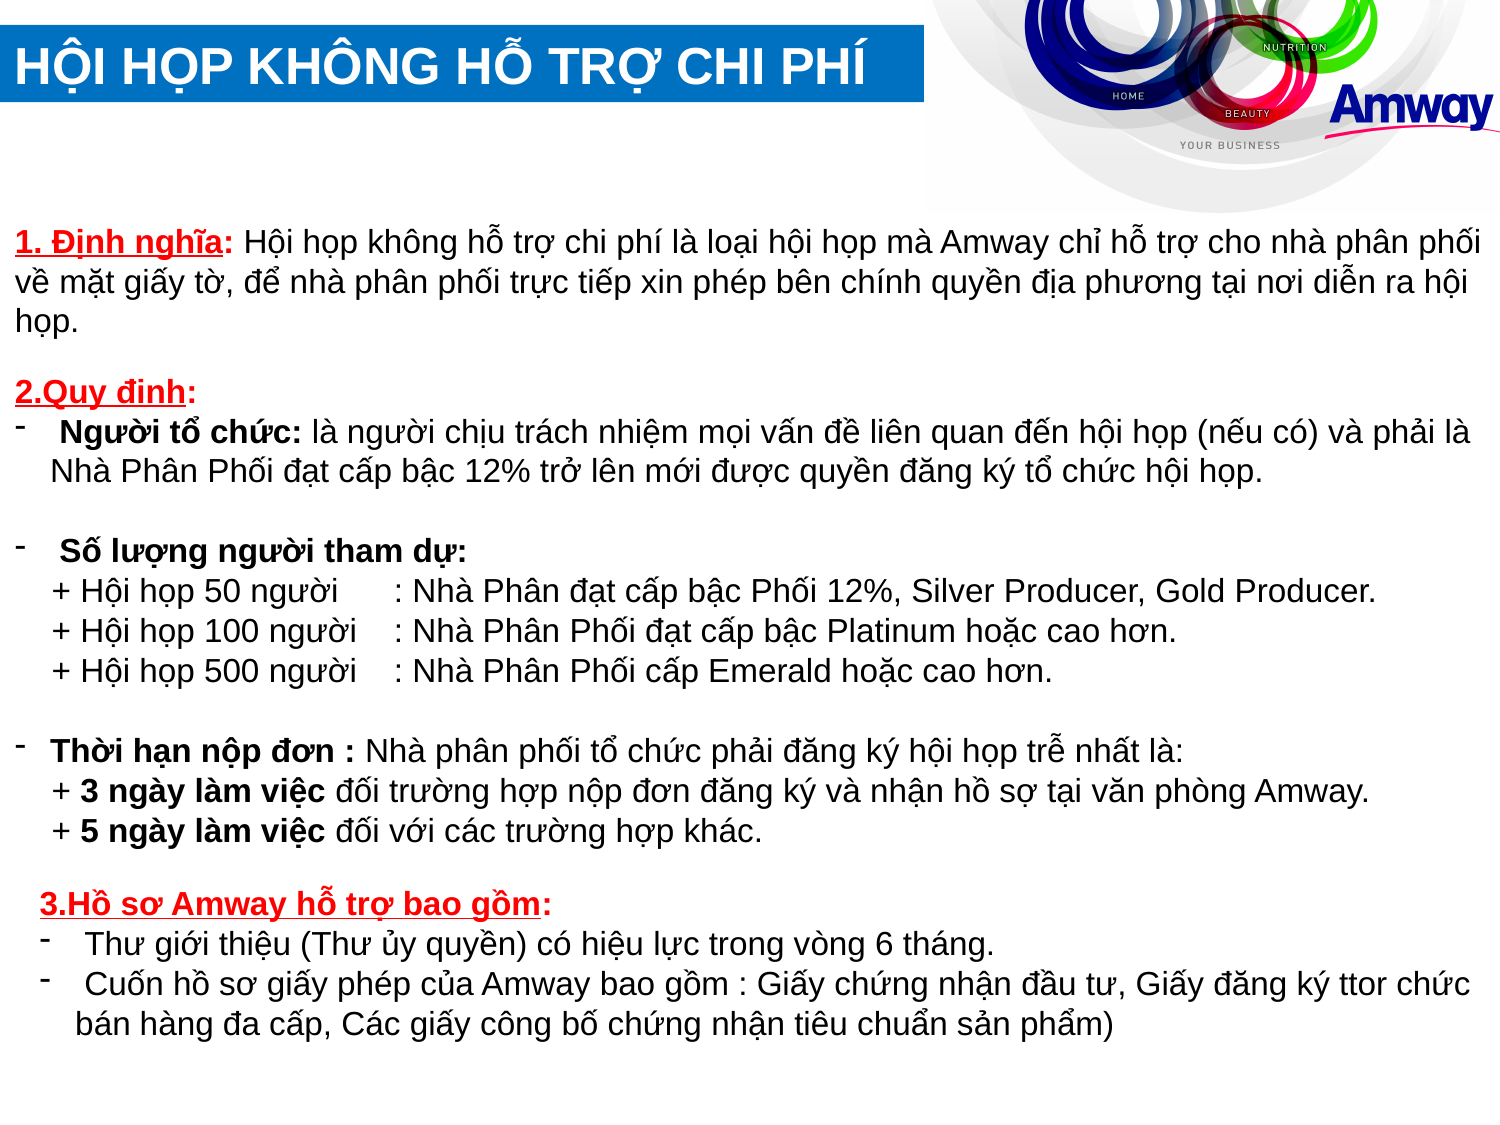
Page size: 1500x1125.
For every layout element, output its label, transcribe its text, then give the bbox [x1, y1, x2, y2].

picture [924, 0, 1500, 213]
text_box HỘI HỌP KHÔNG HỖ TRỢ CHI PHÍ [0, 24, 919, 103]
text_box 3.Hồ sơ Amway hỗ trợ bao gồm: Thư giới thiệu (Thư ủy quyền) có hiệu lực trong vòng 6 tháng. Cuốn hồ sơ giấy phép của Amway bao gồm : Giấy chứng nhận đầu tư, Giấy đăng ký ttor chức bán hàng đa cấp, Các giấy công bố chứng nhận tiêu chuẩn sản phẩm) [24, 874, 1500, 1090]
text_box 1. Định nghĩa: Hội họp không hỗ trợ chi phí là loại hội họp mà Amway chỉ hỗ trợ cho nhà phân phối về mặt giấy tờ, để nhà phân phối trực tiếp xin phép bên chính quyền địa phương tại nơi diễn ra hội họp. [0, 212, 1500, 347]
text_box 2.Quy đinh: Người tổ chức: là người chịu trách nhiệm mọi vấn đề liên quan đến hội họp (nếu có) và phải là Nhà Phân Phối đạt cấp bậc 12% trở lên mới được quyền đăng ký tổ chức hội họp. Số lượng người tham dự: + Hội họp 50 người : Nhà Phân đạt cấp bậc Phối 12%, Silver Producer, Gold Producer. + Hội họp 100 người : Nhà Phân Phối đạt cấp bậc Platinum hoặc cao hơn. + Hội họp 500 người : Nhà Phân Phối cấp Emerald hoặc cao hơn. Thời hạn nộp đơn : Nhà phân phối tổ chức phải đăng ký hội họp trễ nhất là: + 3 ngày làm việc đối trường hợp nộp đơn đăng ký và nhận hồ sợ tại văn phòng Amway. + 5 ngày làm việc đối với các trường hợp khác. [0, 362, 1500, 857]
